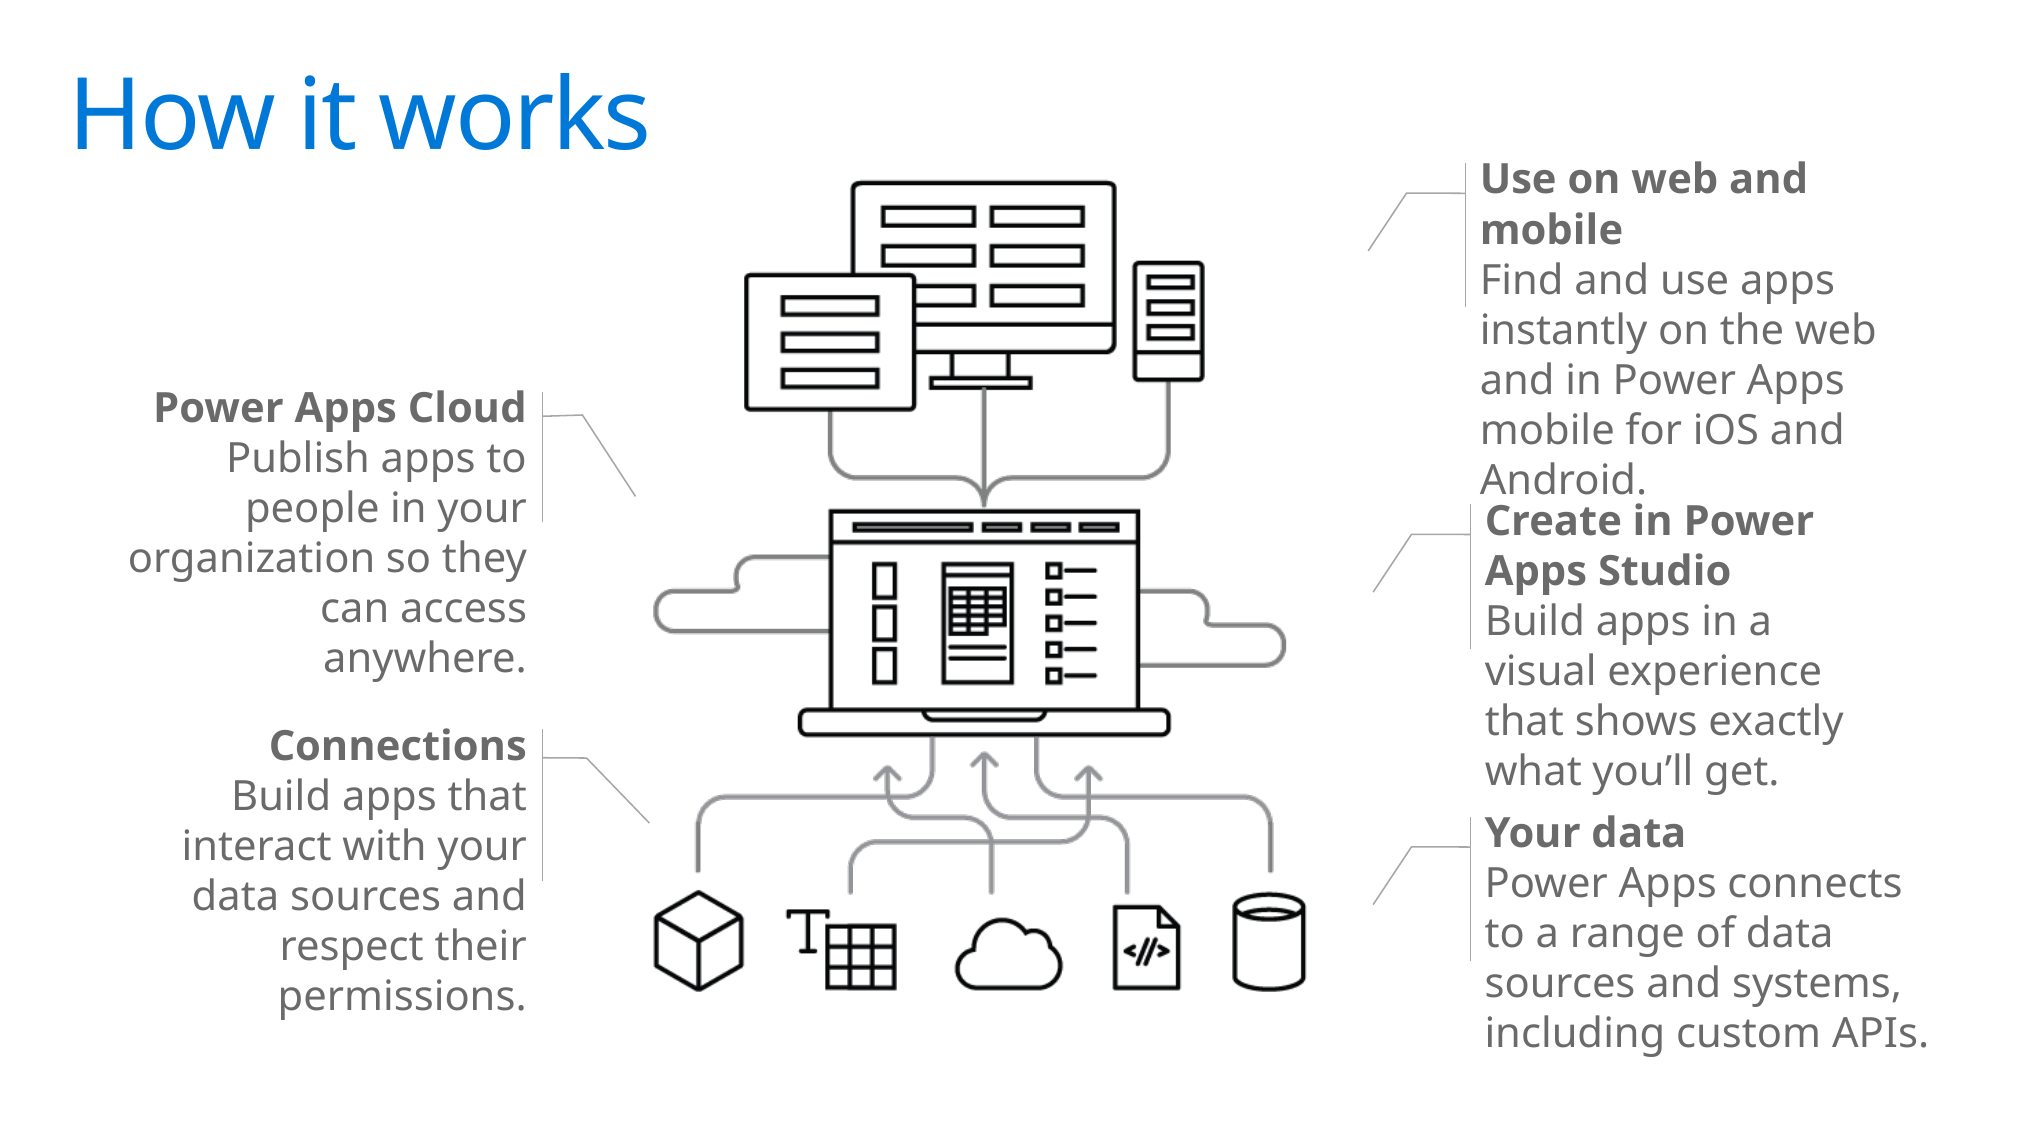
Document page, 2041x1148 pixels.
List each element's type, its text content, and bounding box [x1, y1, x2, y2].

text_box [1464, 144, 1919, 464]
picture [594, 111, 1383, 1046]
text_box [133, 710, 542, 1030]
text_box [1469, 798, 1958, 1067]
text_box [106, 373, 542, 642]
title How it works [45, 48, 1996, 199]
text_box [1469, 485, 1908, 754]
